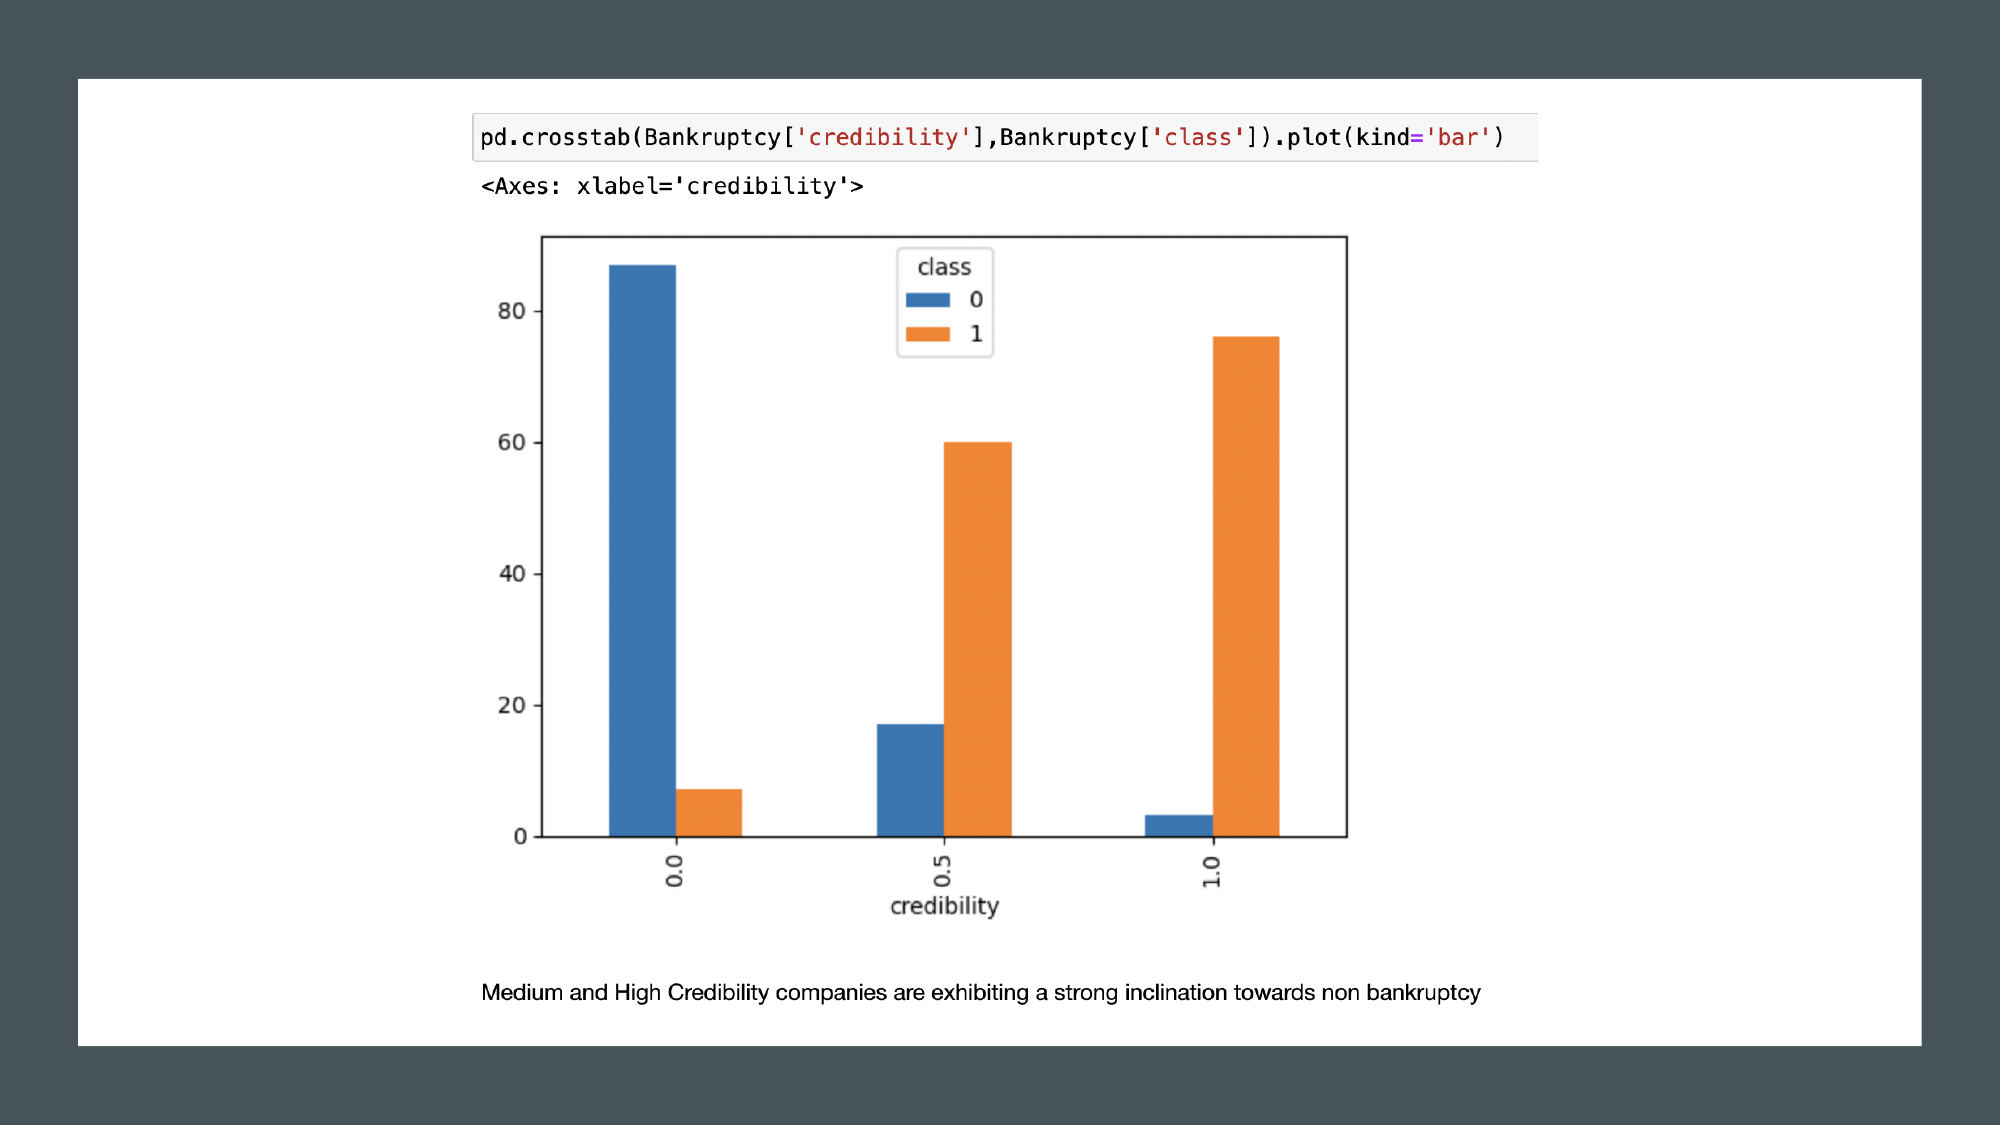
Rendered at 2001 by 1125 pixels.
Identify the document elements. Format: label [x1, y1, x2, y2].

text_box [76, 77, 1924, 1048]
text_box [0, 0, 2000, 1125]
list [461, 104, 1538, 1020]
